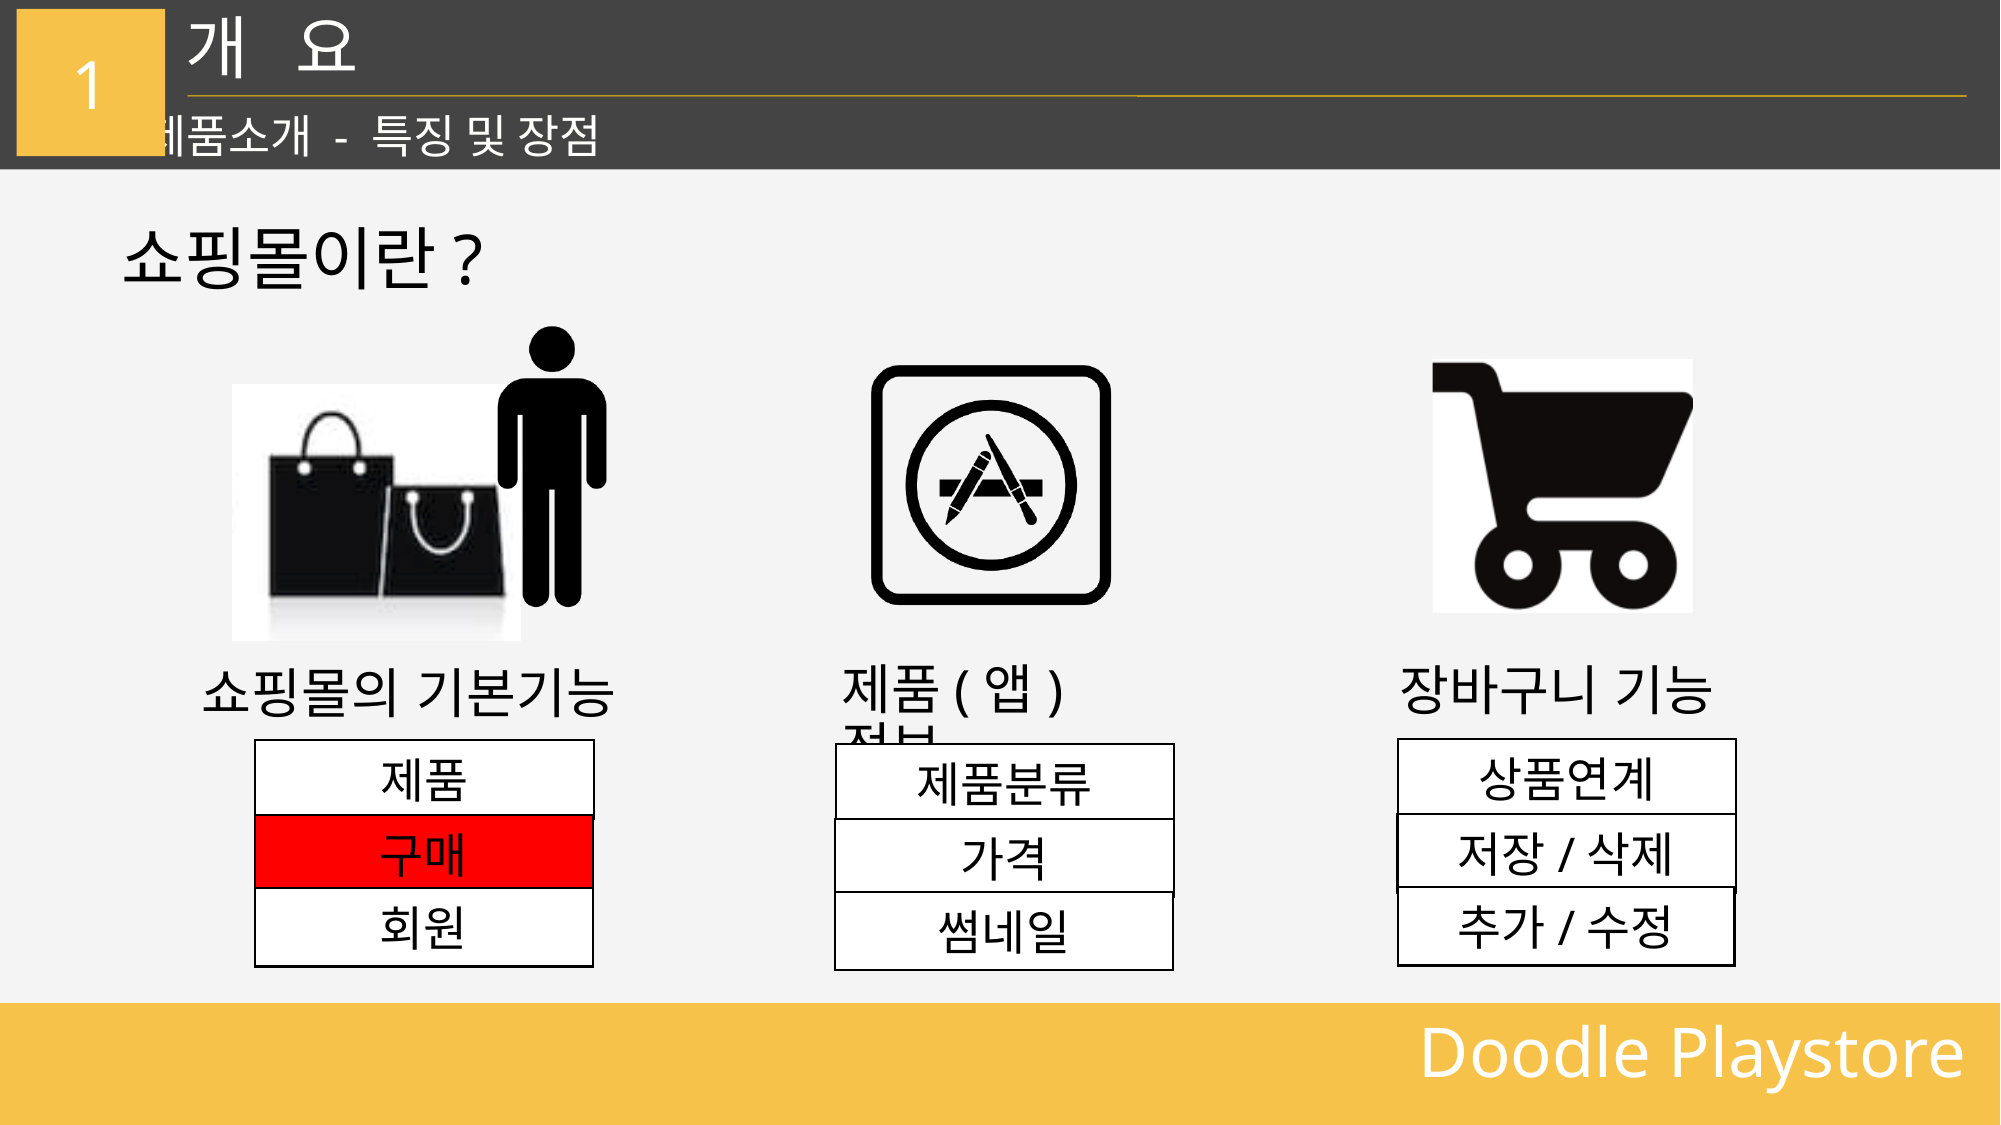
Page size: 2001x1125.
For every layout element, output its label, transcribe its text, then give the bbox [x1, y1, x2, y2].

text_box 구매 [254, 814, 594, 887]
list 장바구니 기능 [1384, 961, 1773, 981]
text_box 제품분류 [835, 743, 1175, 818]
text_box 회원 [254, 887, 594, 968]
text_box 가격 [834, 818, 1175, 898]
text_box 썸네일 [834, 891, 1174, 971]
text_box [0, 0, 2000, 170]
list Doodle Playstore [1403, 1011, 2000, 1116]
text_box 상품연계 [1397, 738, 1737, 813]
picture [1432, 359, 1693, 613]
text_box 저장/삭제 [1396, 813, 1737, 894]
picture [848, 342, 1136, 630]
picture [232, 305, 701, 641]
text_box 추가/수정 [1397, 886, 1736, 967]
text_box 제품 [254, 739, 595, 820]
list 쇼핑몰이란? [106, 217, 1907, 961]
